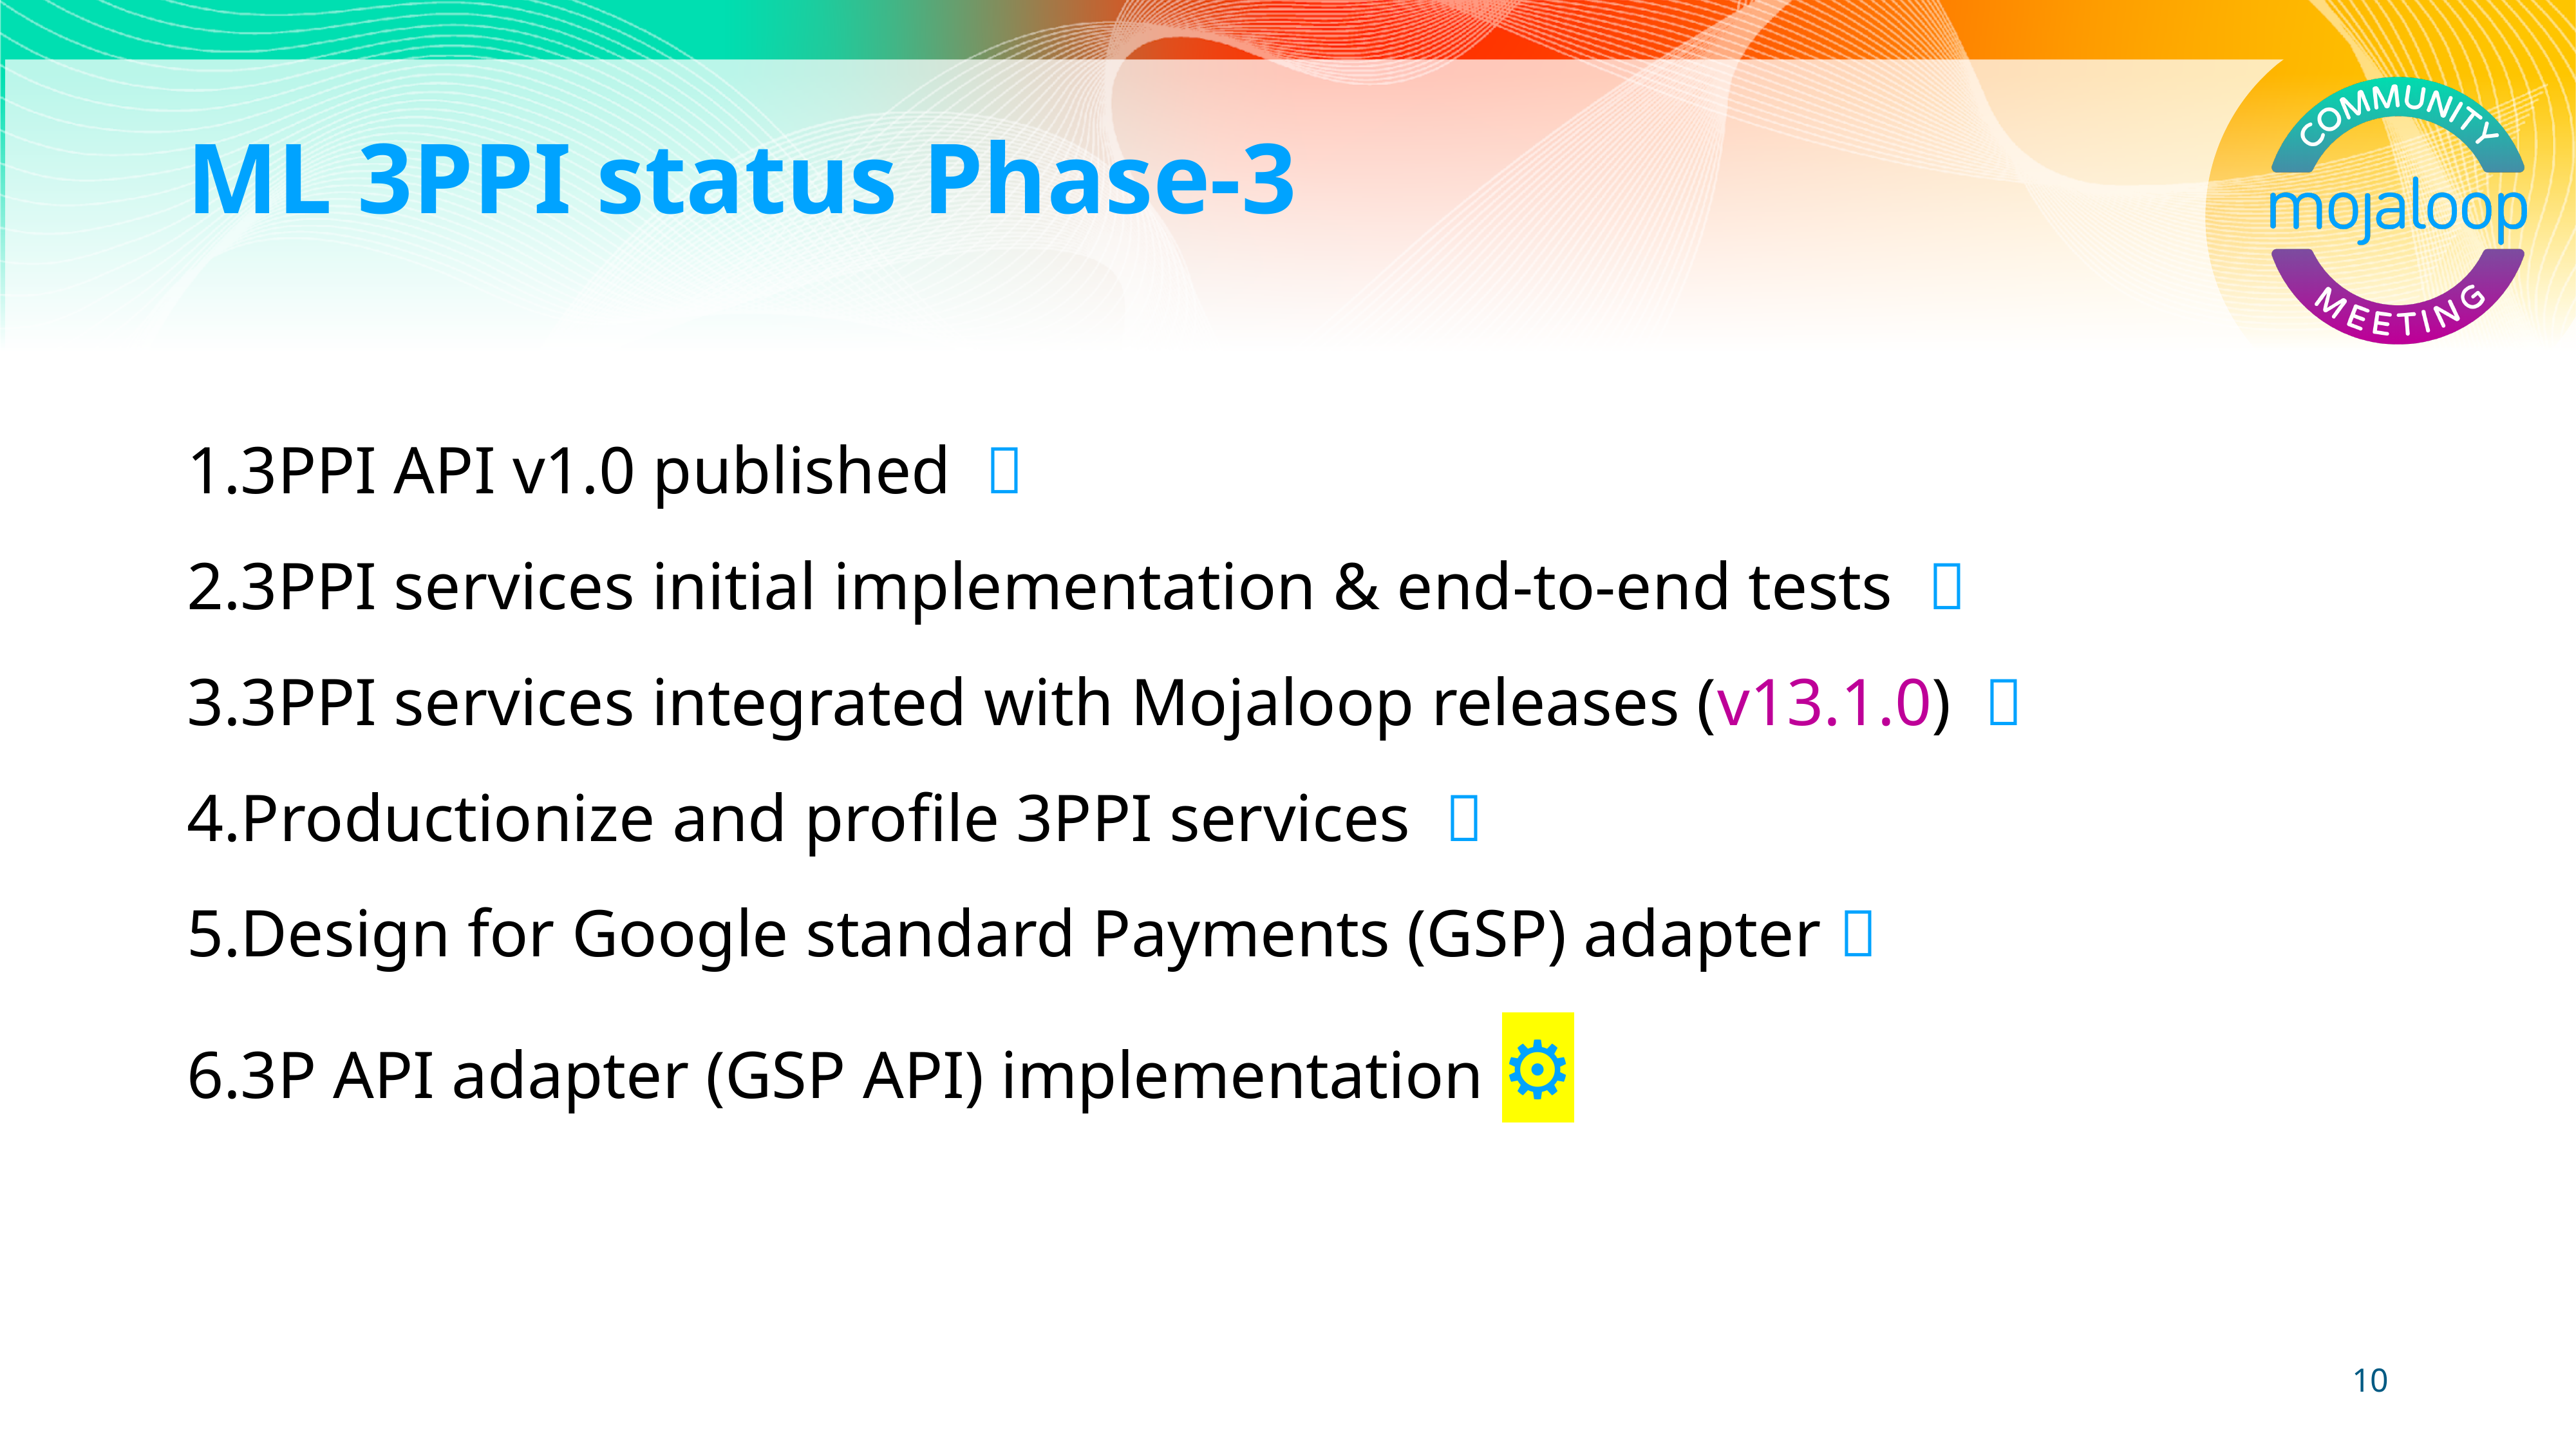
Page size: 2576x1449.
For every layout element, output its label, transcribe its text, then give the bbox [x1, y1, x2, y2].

picture [0, 0, 2576, 1449]
list 3PPI API v1.0 published ✅ 3PPI services initial implementation & end-to-end tests ✅ 3PPI services integrated with Mojaloop releases (v13.1.0) ✅ Productionize and profile 3PPI services ✅ Design for Google standard Payments (GSP) adapter ✅ 3P API adapter (GSP API) implementation ⚙ [177, 385, 2399, 1305]
slide_number ‹#› [1819, 1343, 2399, 1421]
title ML 3PPI status Phase-3 [177, 77, 2160, 287]
